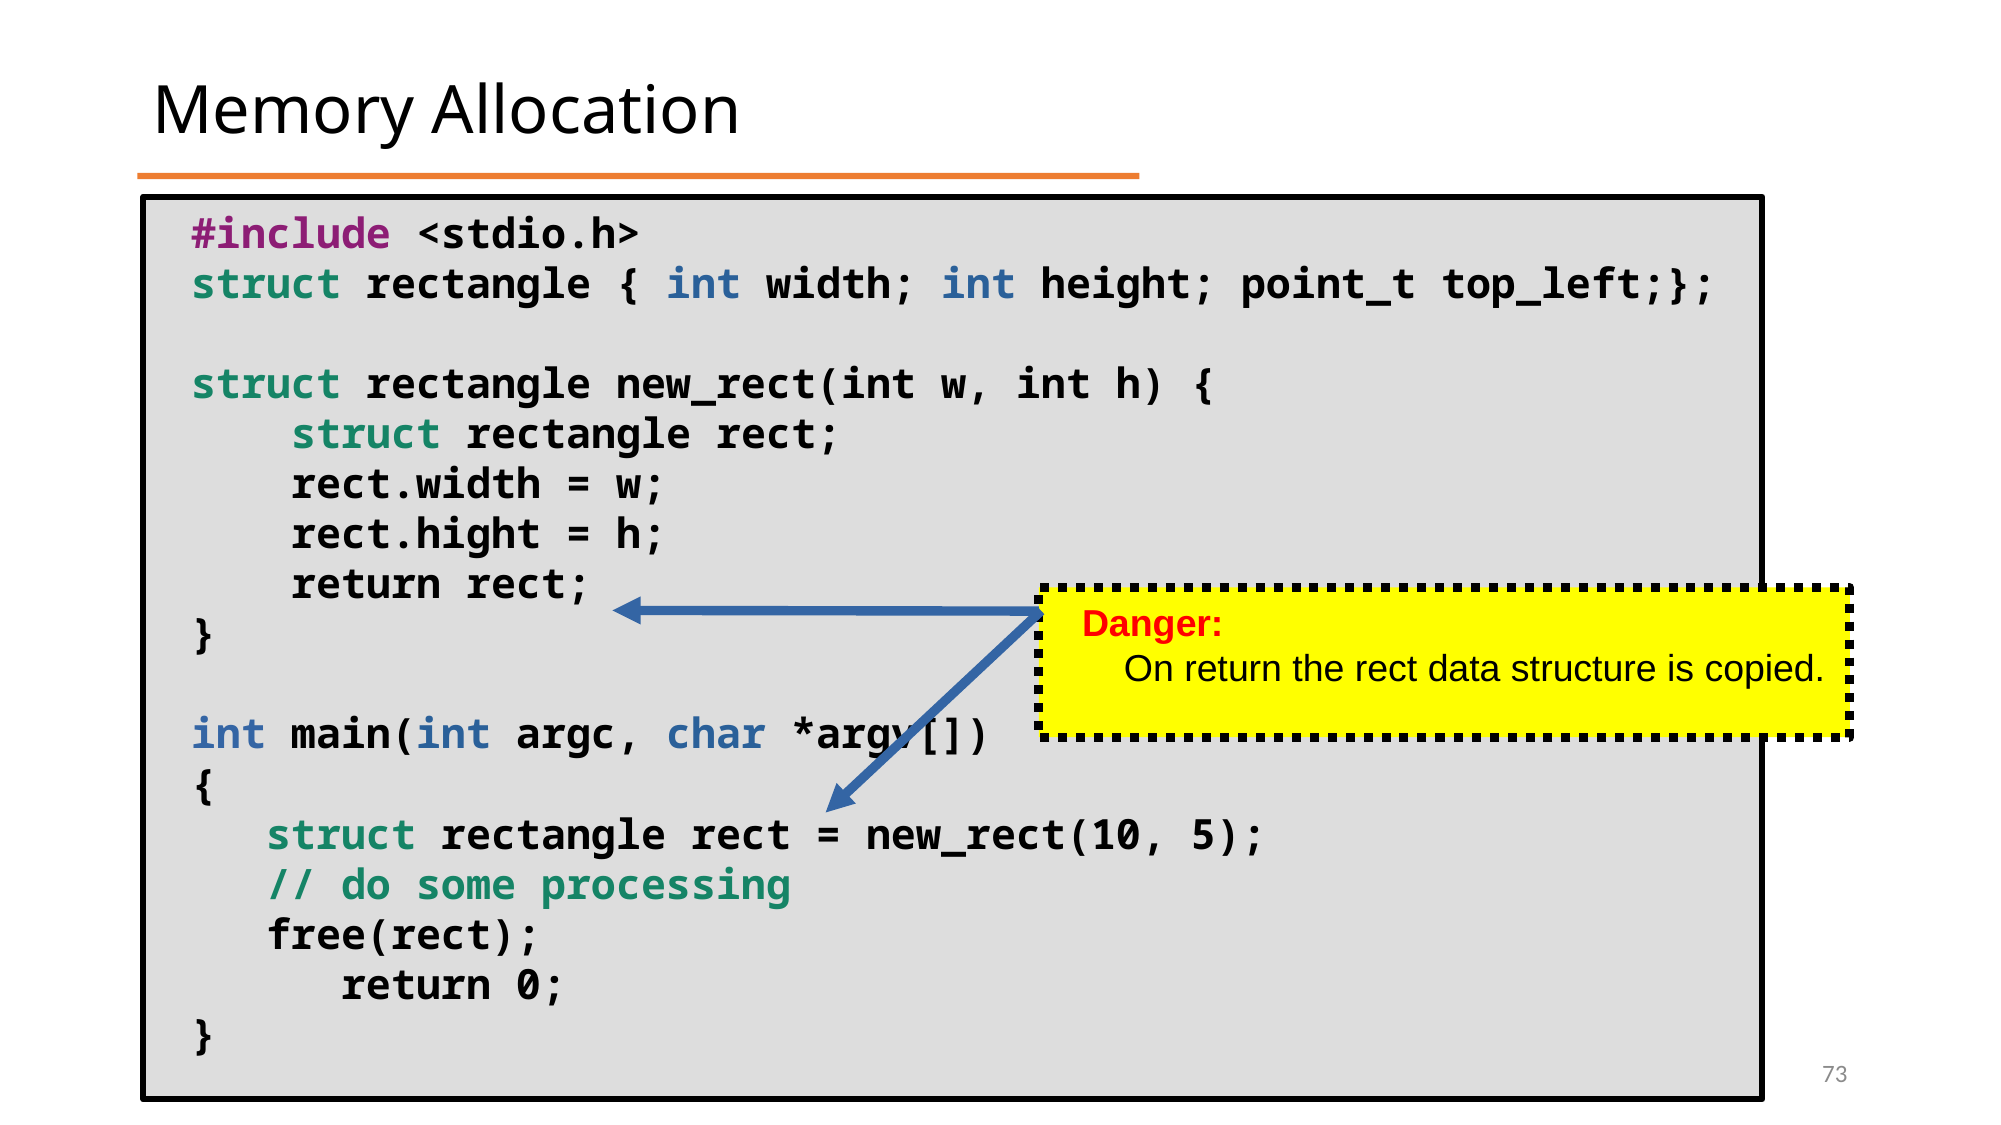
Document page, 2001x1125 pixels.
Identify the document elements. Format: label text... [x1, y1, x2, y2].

text_box 3 [1412, 1042, 1863, 1103]
text_box [612, 604, 1039, 617]
text_box Memory Allocation [137, 2, 1863, 221]
text_box [825, 610, 1042, 813]
text_box #include <stdio.h> struct rectangle { int width; int height; point_t top_left;}; struct rectangle new_rect(int w, int h) { struct rectangle rect; rect.width = w; rect.hight = h; return rect; } int main(int argc, char *argv[]) { struct rectangle rect = new_rect(10, 5); // do some processing free(rect); return 0; } [143, 196, 1763, 1100]
text_box Danger: On return the rect data structure is copied. [1038, 587, 1850, 738]
